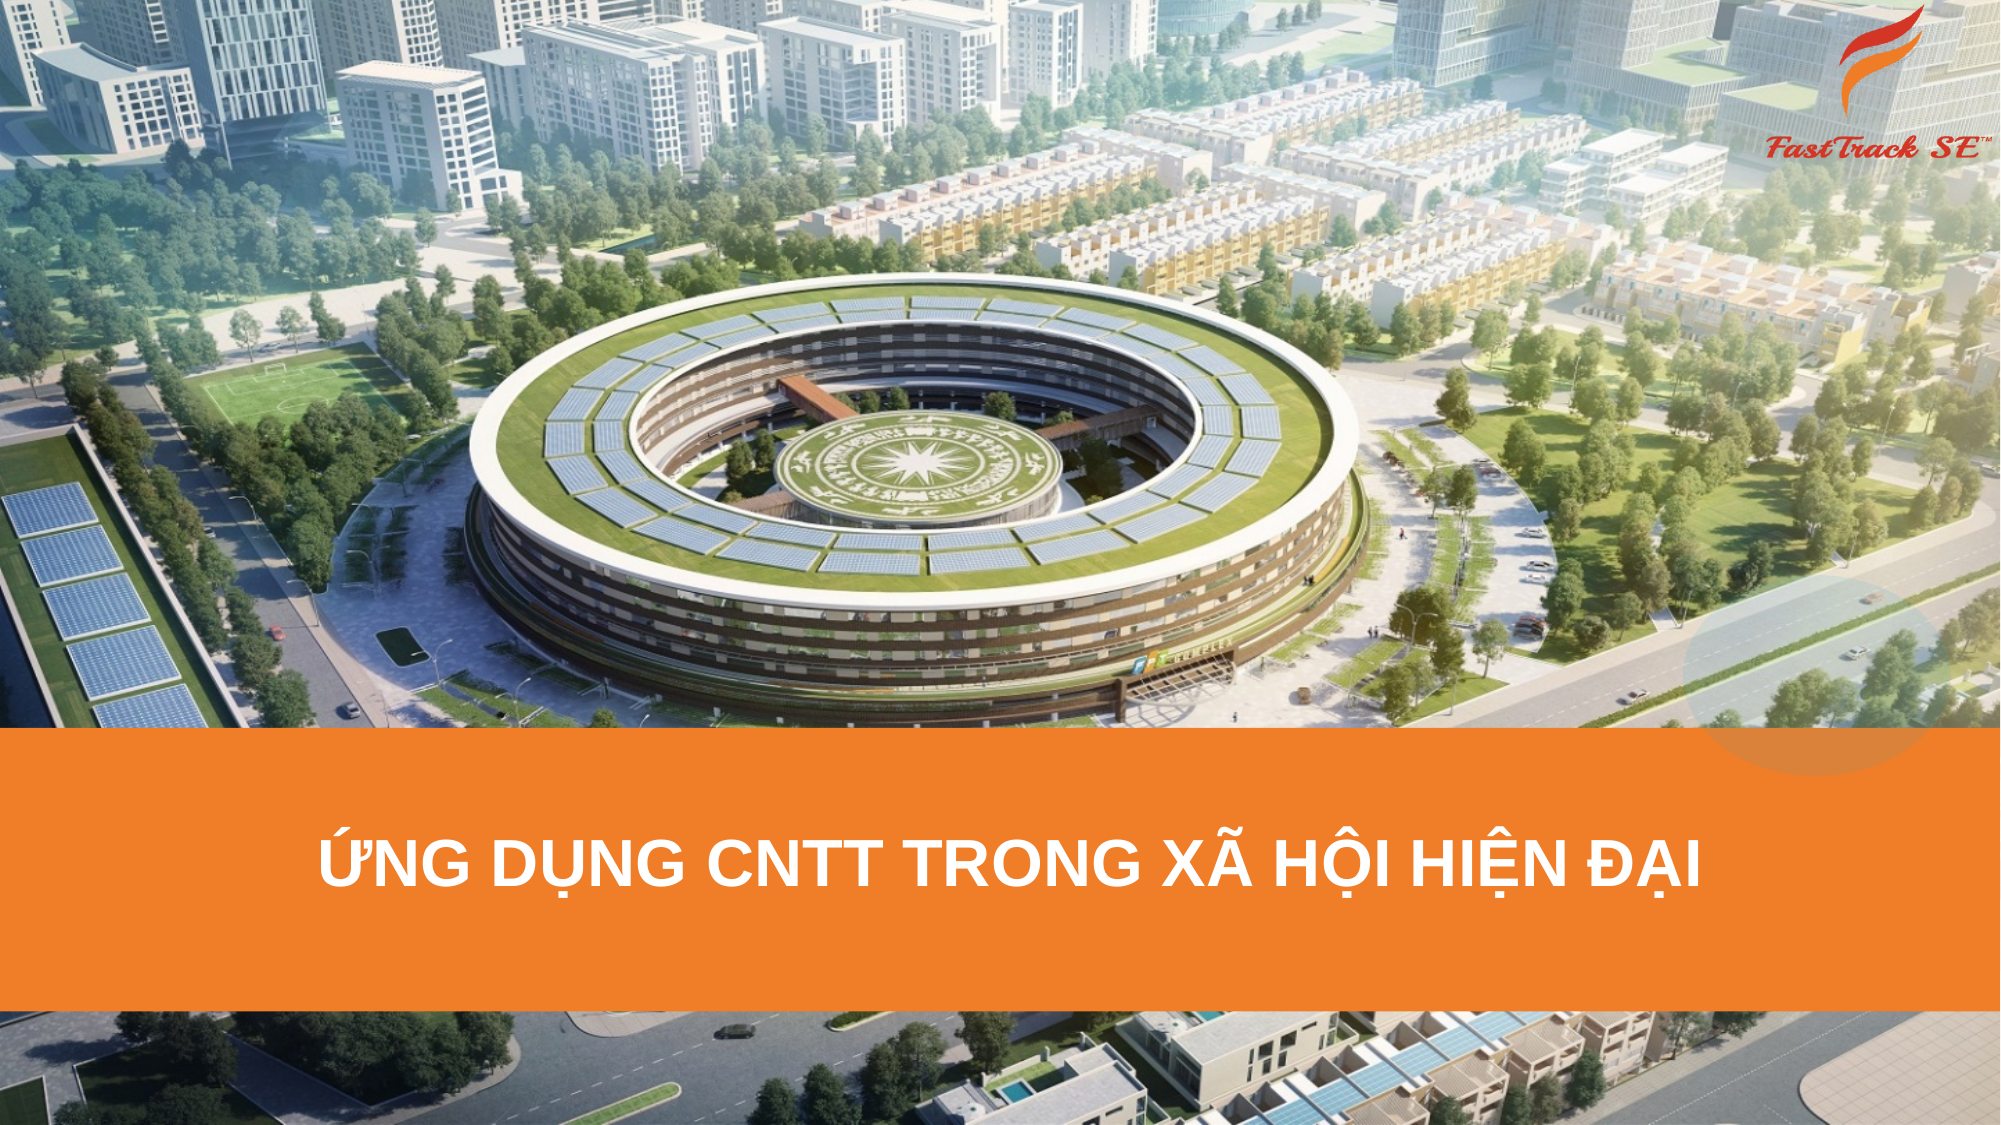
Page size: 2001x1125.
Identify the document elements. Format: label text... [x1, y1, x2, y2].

picture [0, 0, 2001, 1125]
text_box ỨNG DỤNG CNTT TRONG XÃ HỘI HIỆN ĐẠI [127, 812, 1894, 907]
